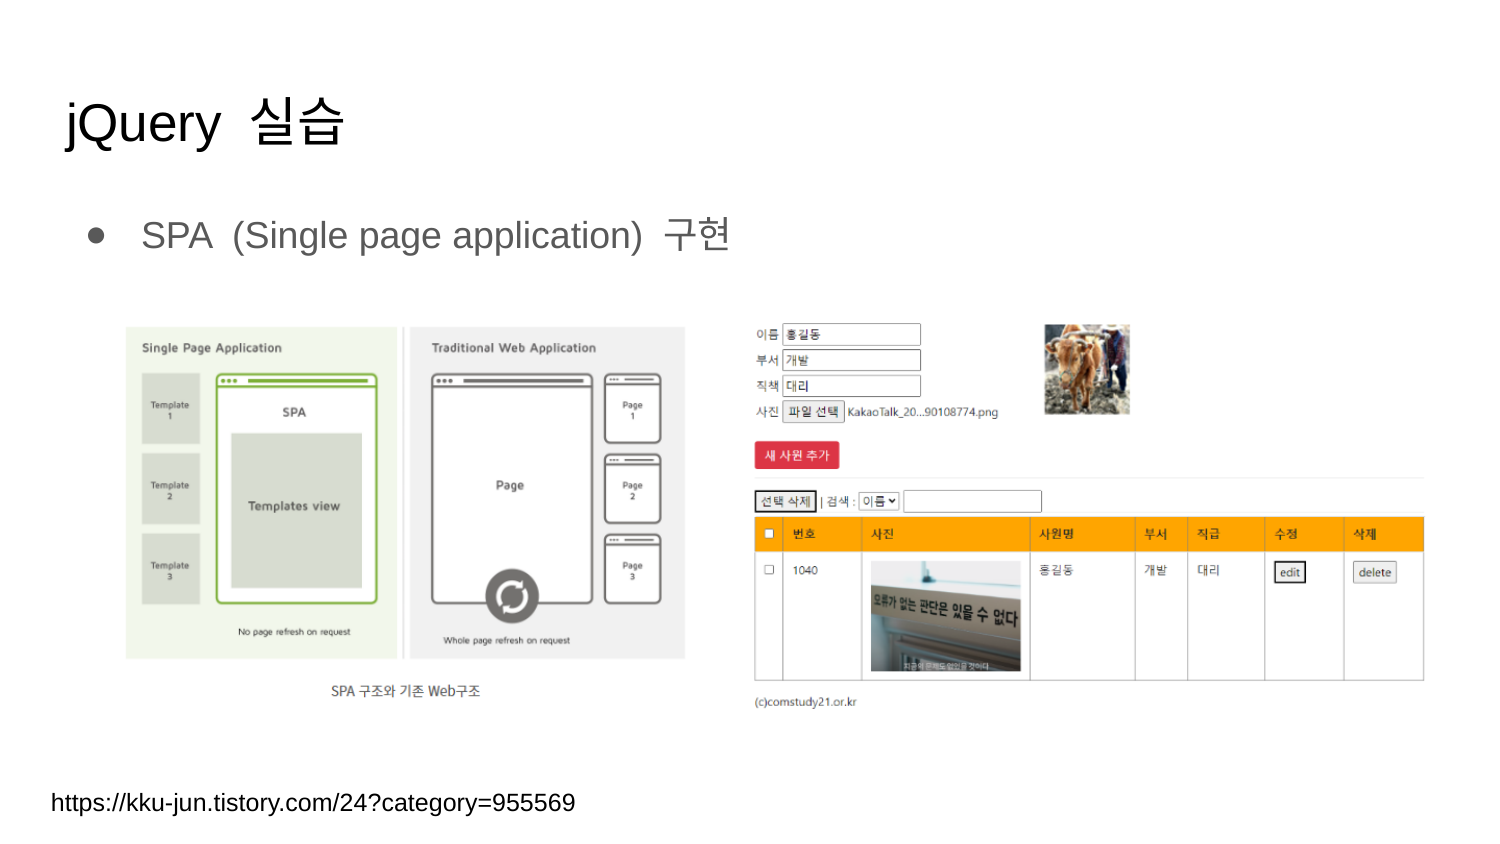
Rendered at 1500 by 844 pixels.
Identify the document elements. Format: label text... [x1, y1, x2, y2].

text_box https://kku-jun.tistory.com/24?category=955569 [35, 779, 596, 825]
title jQuery 실습 [51, 72, 1449, 167]
picture [749, 321, 1426, 711]
list SPA (Single page application) 구현 [51, 189, 758, 750]
picture [122, 321, 694, 711]
